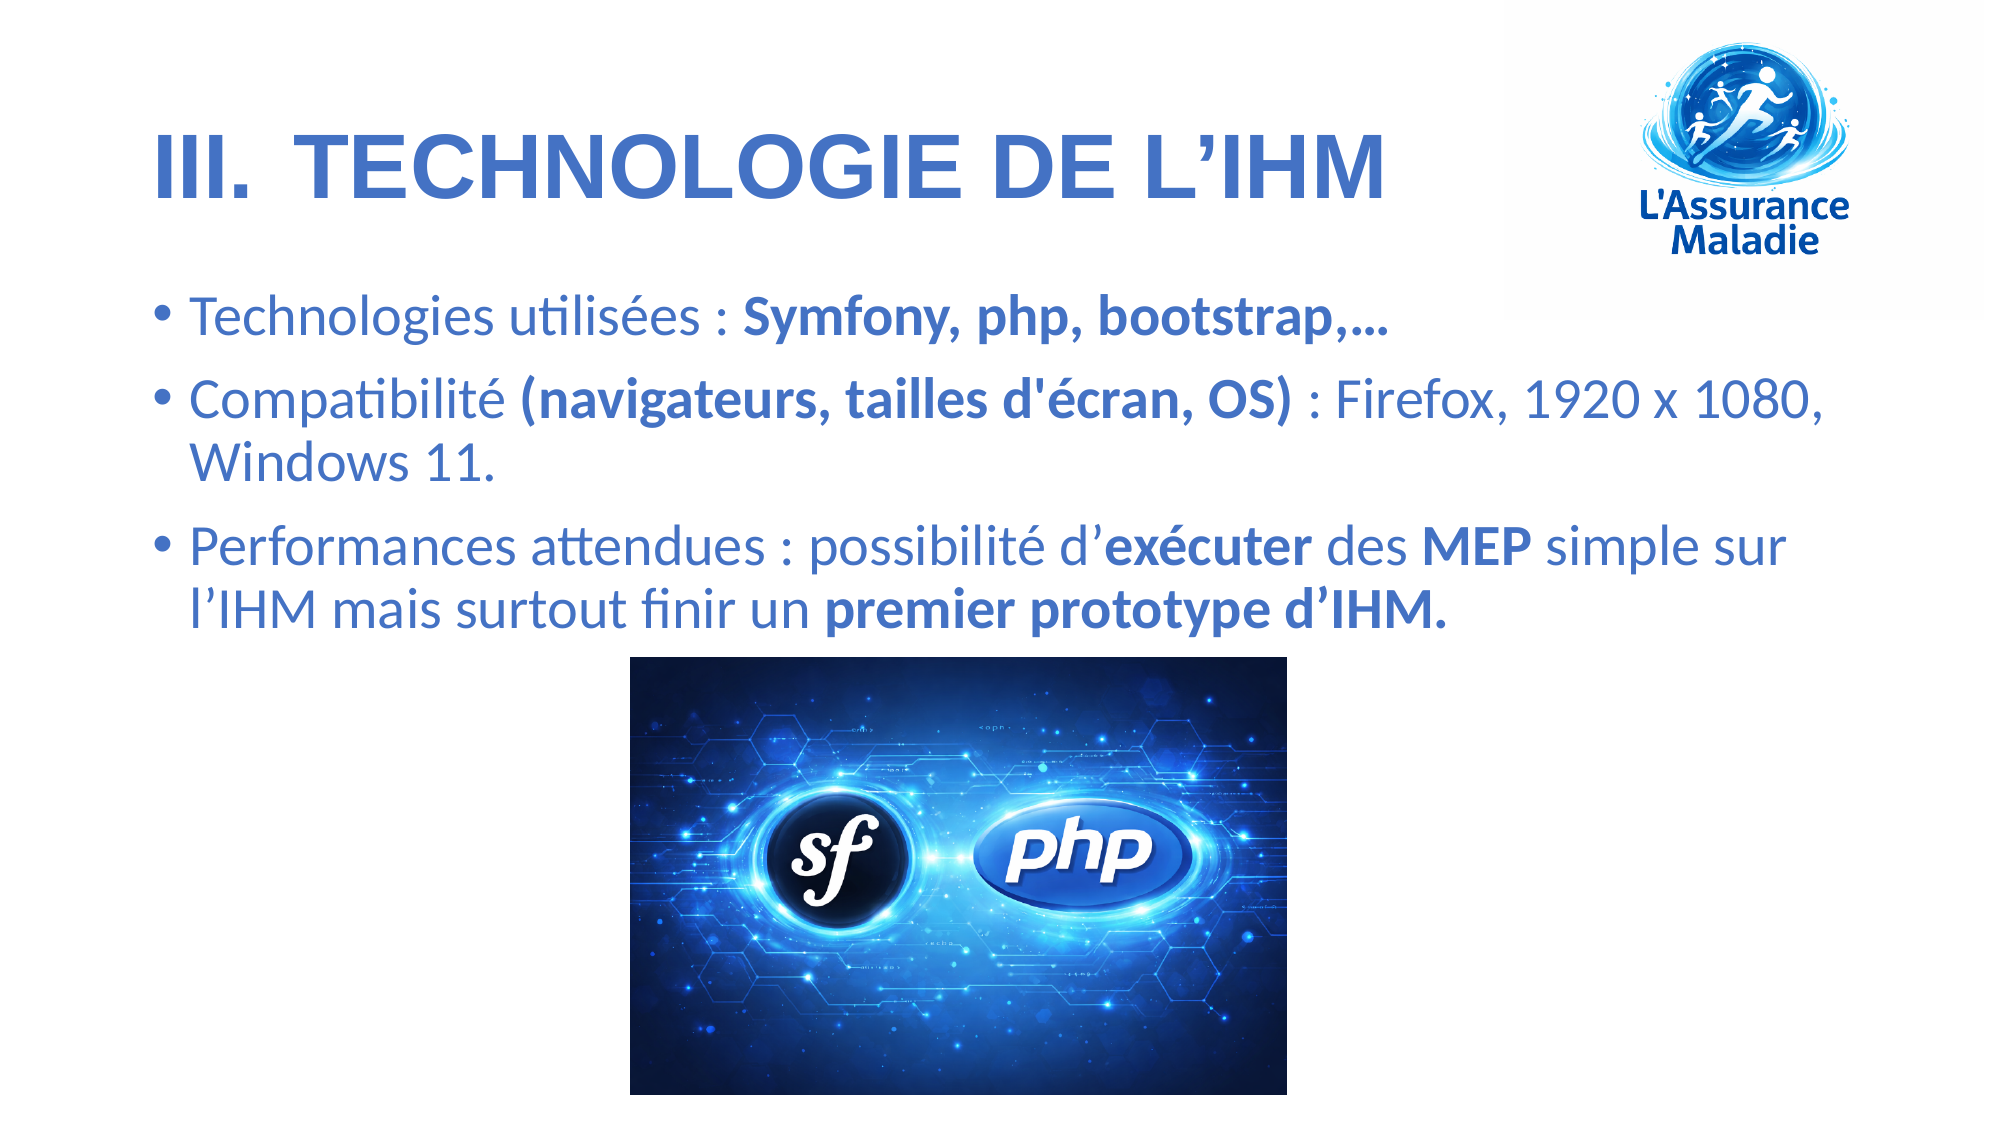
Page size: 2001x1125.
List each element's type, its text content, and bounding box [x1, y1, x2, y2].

title TECHNOLOGIE DE L’IHM [137, 59, 1504, 277]
picture [1504, 0, 1984, 320]
list Technologies utilisées : Symfony, php, bootstrap,… Compatibilité (navigateurs, tailles d'écran, OS) : Firefox, 1920 x 1080, Windows 11. Performances attendues : possibilité d’exécuter des MEP simple sur l’IHM mais surtout finir un premier prototype d’IHM. [137, 277, 1863, 1095]
picture [629, 657, 1287, 1095]
